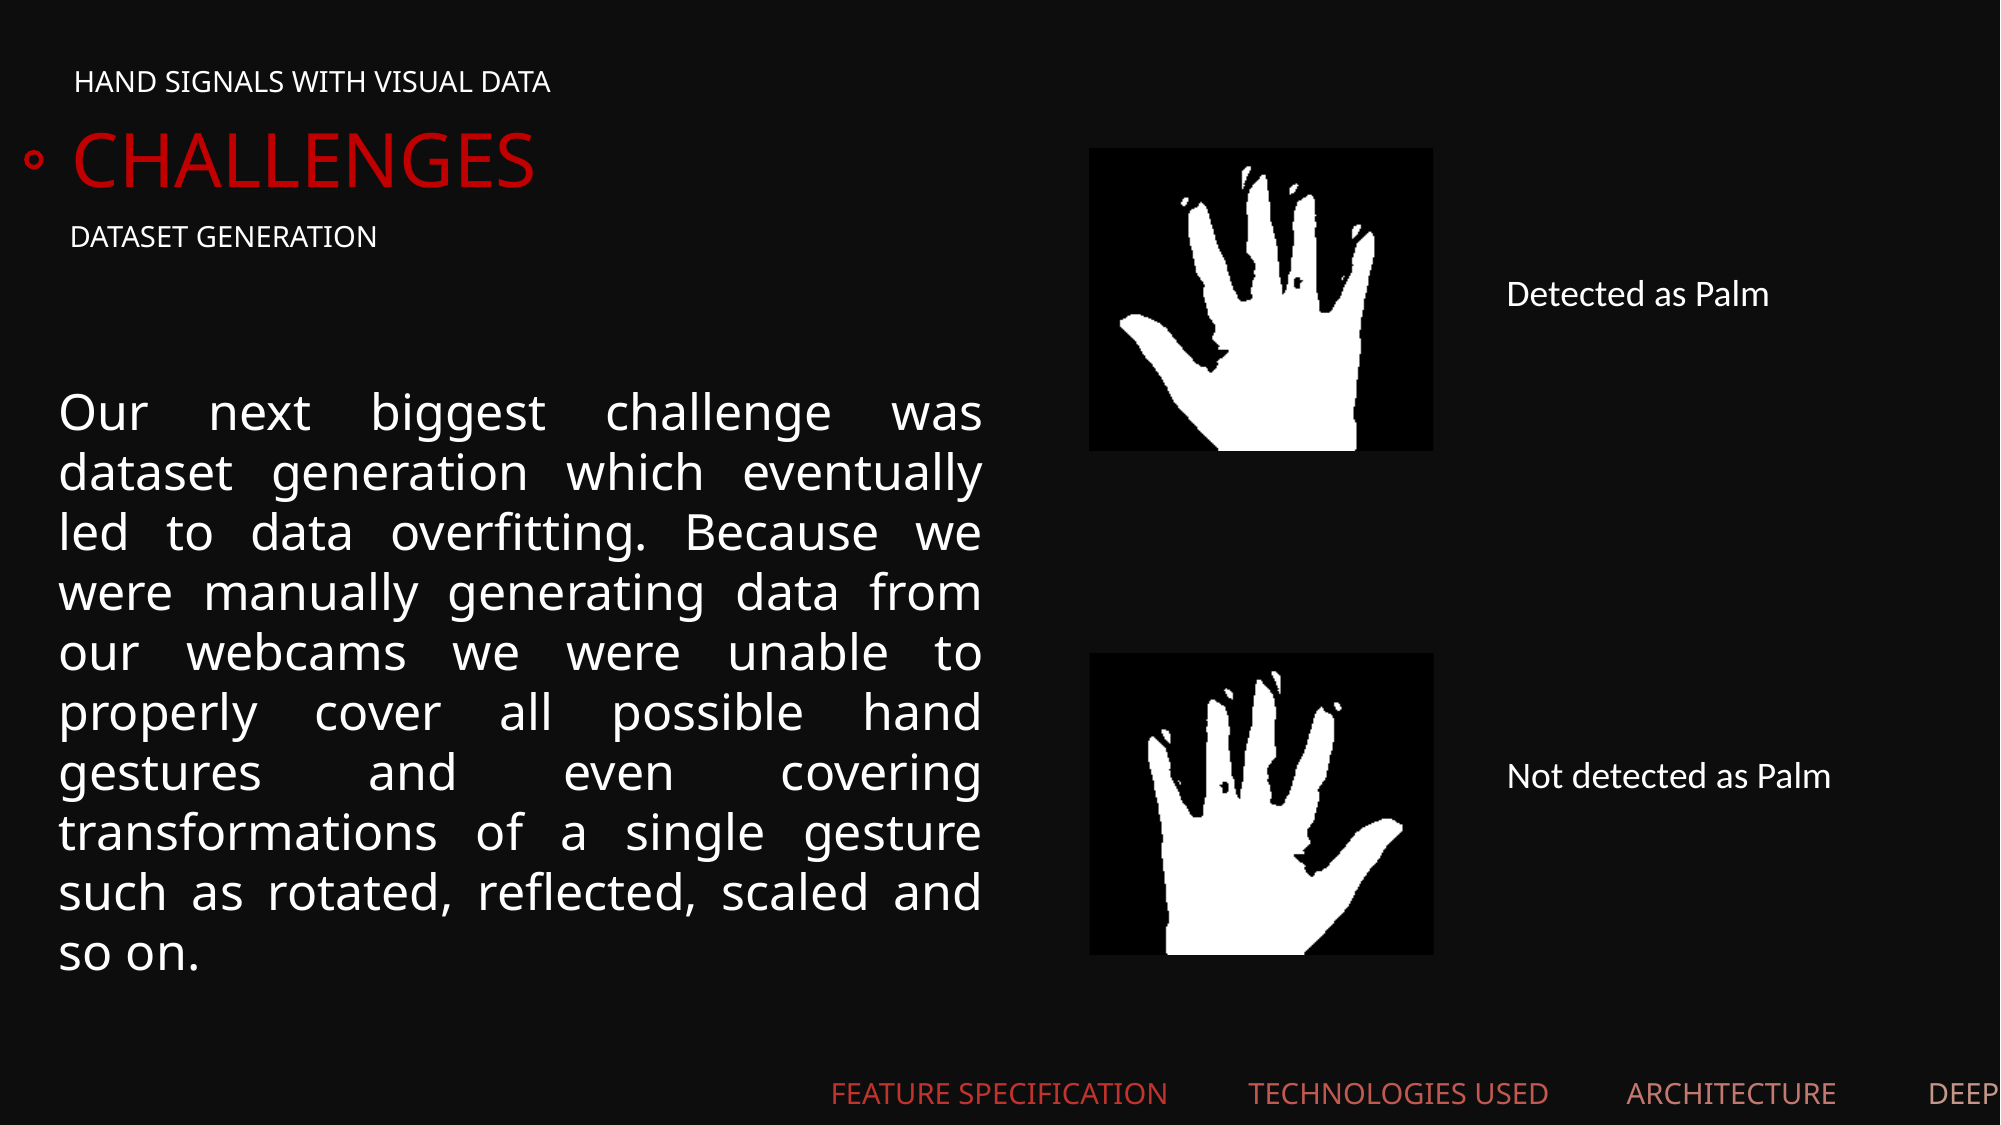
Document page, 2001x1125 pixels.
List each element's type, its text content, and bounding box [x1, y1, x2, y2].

picture [1089, 653, 1434, 955]
text_box Our next biggest challenge was dataset generation which eventually led to data overfitting. Because we were manually generating data from our webcams we were unable to properly cover all possible hand gestures and even covering transformations of a single gesture such as rotated, reflected, scaled and so on. [43, 373, 999, 988]
text_box DATASET GENERATION [54, 210, 394, 261]
text_box DEEP LEARNING [1913, 1068, 2000, 1118]
text_box [23, 148, 45, 171]
text_box Not detected as Palm [1492, 743, 1848, 804]
text_box ARCHITECTURE [1611, 1068, 1853, 1118]
text_box CHALLENGES [57, 104, 553, 210]
text_box Detected as Palm [1491, 261, 1786, 322]
picture [1088, 148, 1434, 451]
text_box HAND SIGNALS WITH VISUAL DATA [58, 56, 567, 106]
text_box FEATURE SPECIFICATION [815, 1068, 1184, 1118]
text_box TECHNOLOGIES USED [1233, 1068, 1565, 1118]
